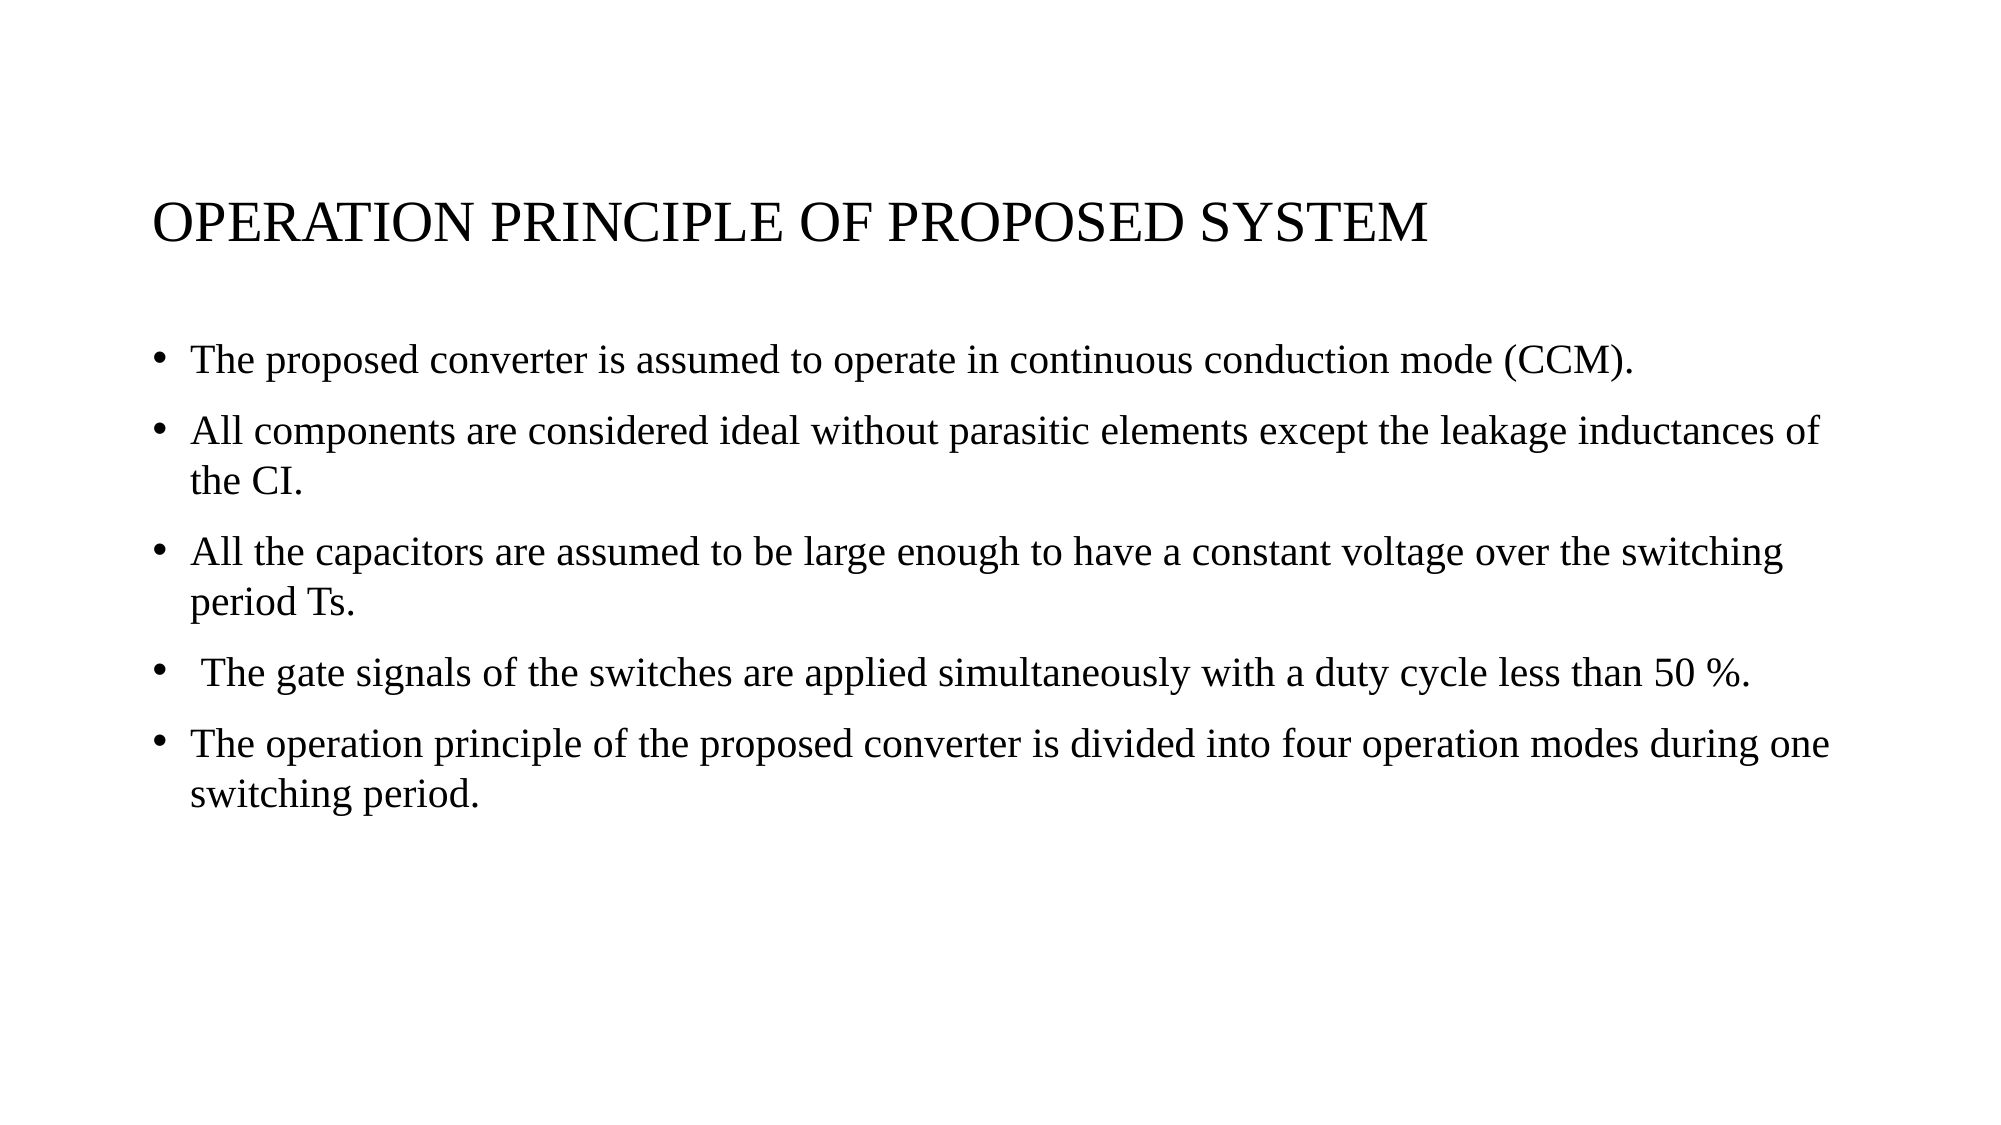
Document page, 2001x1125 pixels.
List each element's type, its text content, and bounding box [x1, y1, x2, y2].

title OPERATION PRINCIPLE OF PROPOSED SYSTEM [137, 156, 1504, 289]
list The proposed converter is assumed to operate in continuous conduction mode (CCM). All components are considered ideal without parasitic elements except the leakage inductances of the CI. All the capacitors are assumed to be large enough to have a constant voltage over the switching period Ts. The gate signals of the switches are applied simultaneously with a duty cycle less than 50 %. The operation principle of the proposed converter is divided into four operation modes during one switching period. [137, 324, 1863, 923]
